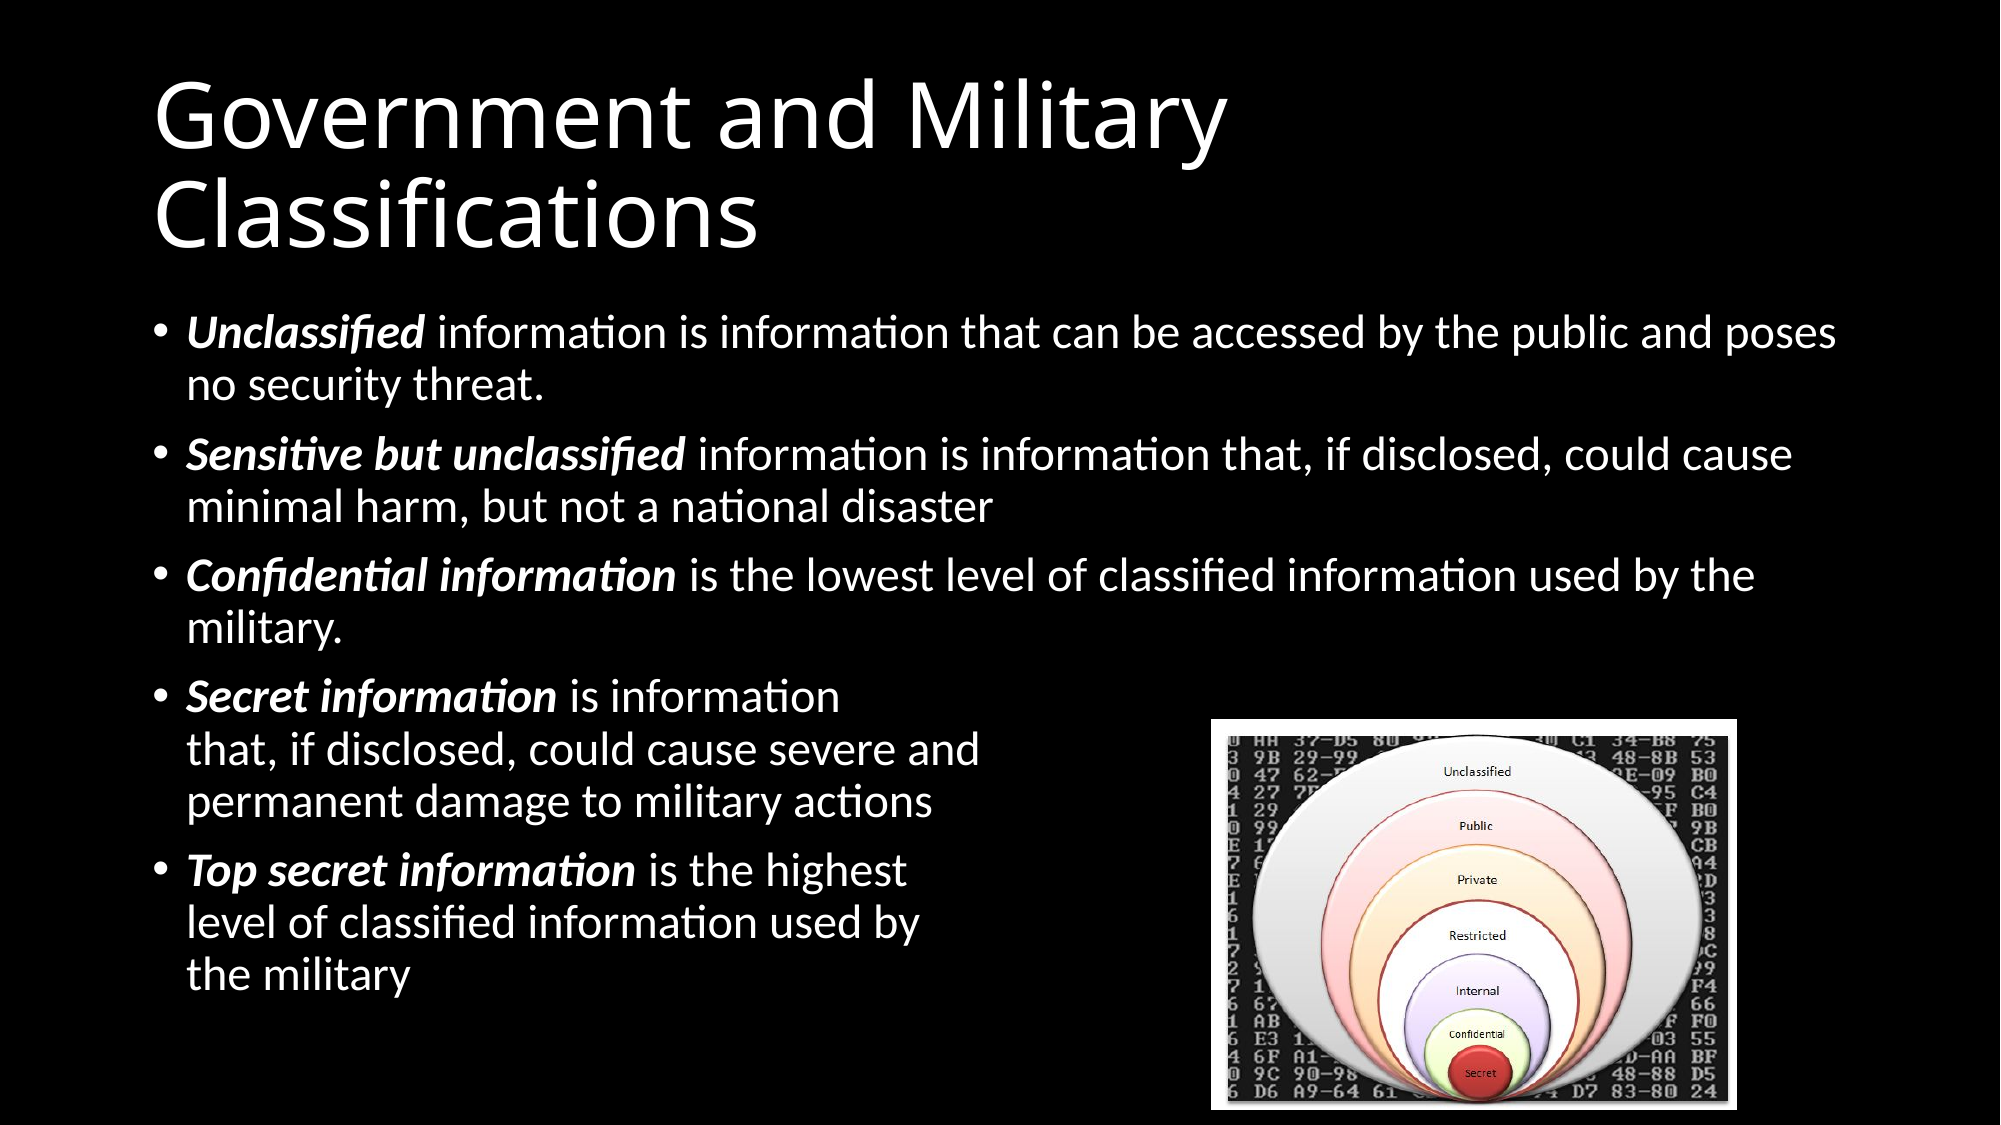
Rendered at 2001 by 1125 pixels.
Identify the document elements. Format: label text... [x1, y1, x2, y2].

list Unclassified information is information that can be accessed by the public and poses no security threat. Sensitive but unclassified information is information that, if disclosed, could cause minimal harm, but not a national disaster Confidential information is the lowest level of classified information used by the military. Secret information is information that, if disclosed, could cause severe and permanent damage to military actions Top secret information is the highest level of classified information used by the military [137, 299, 1863, 1014]
title Government and Military Classifications [137, 59, 1863, 278]
picture [1211, 719, 1737, 1110]
